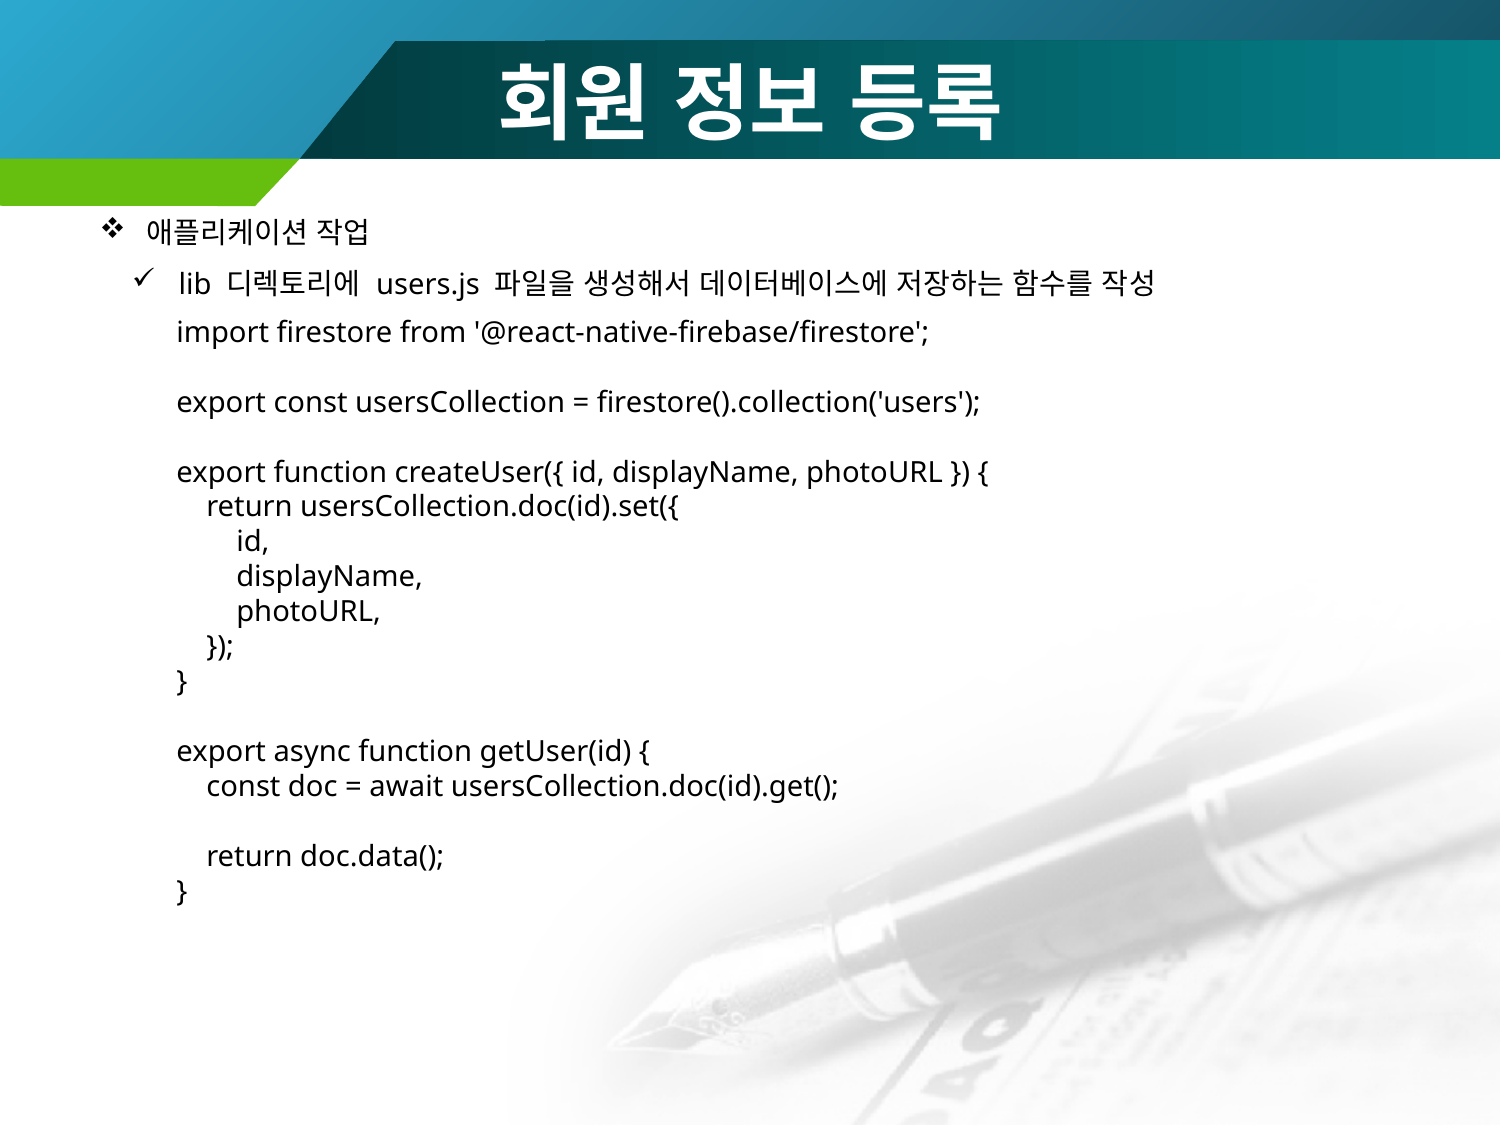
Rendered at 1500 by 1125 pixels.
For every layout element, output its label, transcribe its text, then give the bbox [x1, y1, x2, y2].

picture [490, 448, 1500, 1125]
list 애플리케이션 작업 lib 디렉토리에 users.js 파일을 생성해서 데이터베이스에 저장하는 함수를 작성 import firestore from '@react-native-firebase/firestore'; export const usersCollection = firestore().collection('users'); export function createUser({ id, displayName, photoURL }) { return usersCollection.doc(id).set({ id, displayName, photoURL, }); } export async function getUser(id) { const doc = await usersCollection.doc(id).get(); return doc.data(); } [75, 207, 1434, 1059]
title 회원 정보 등록 [0, 37, 1500, 163]
